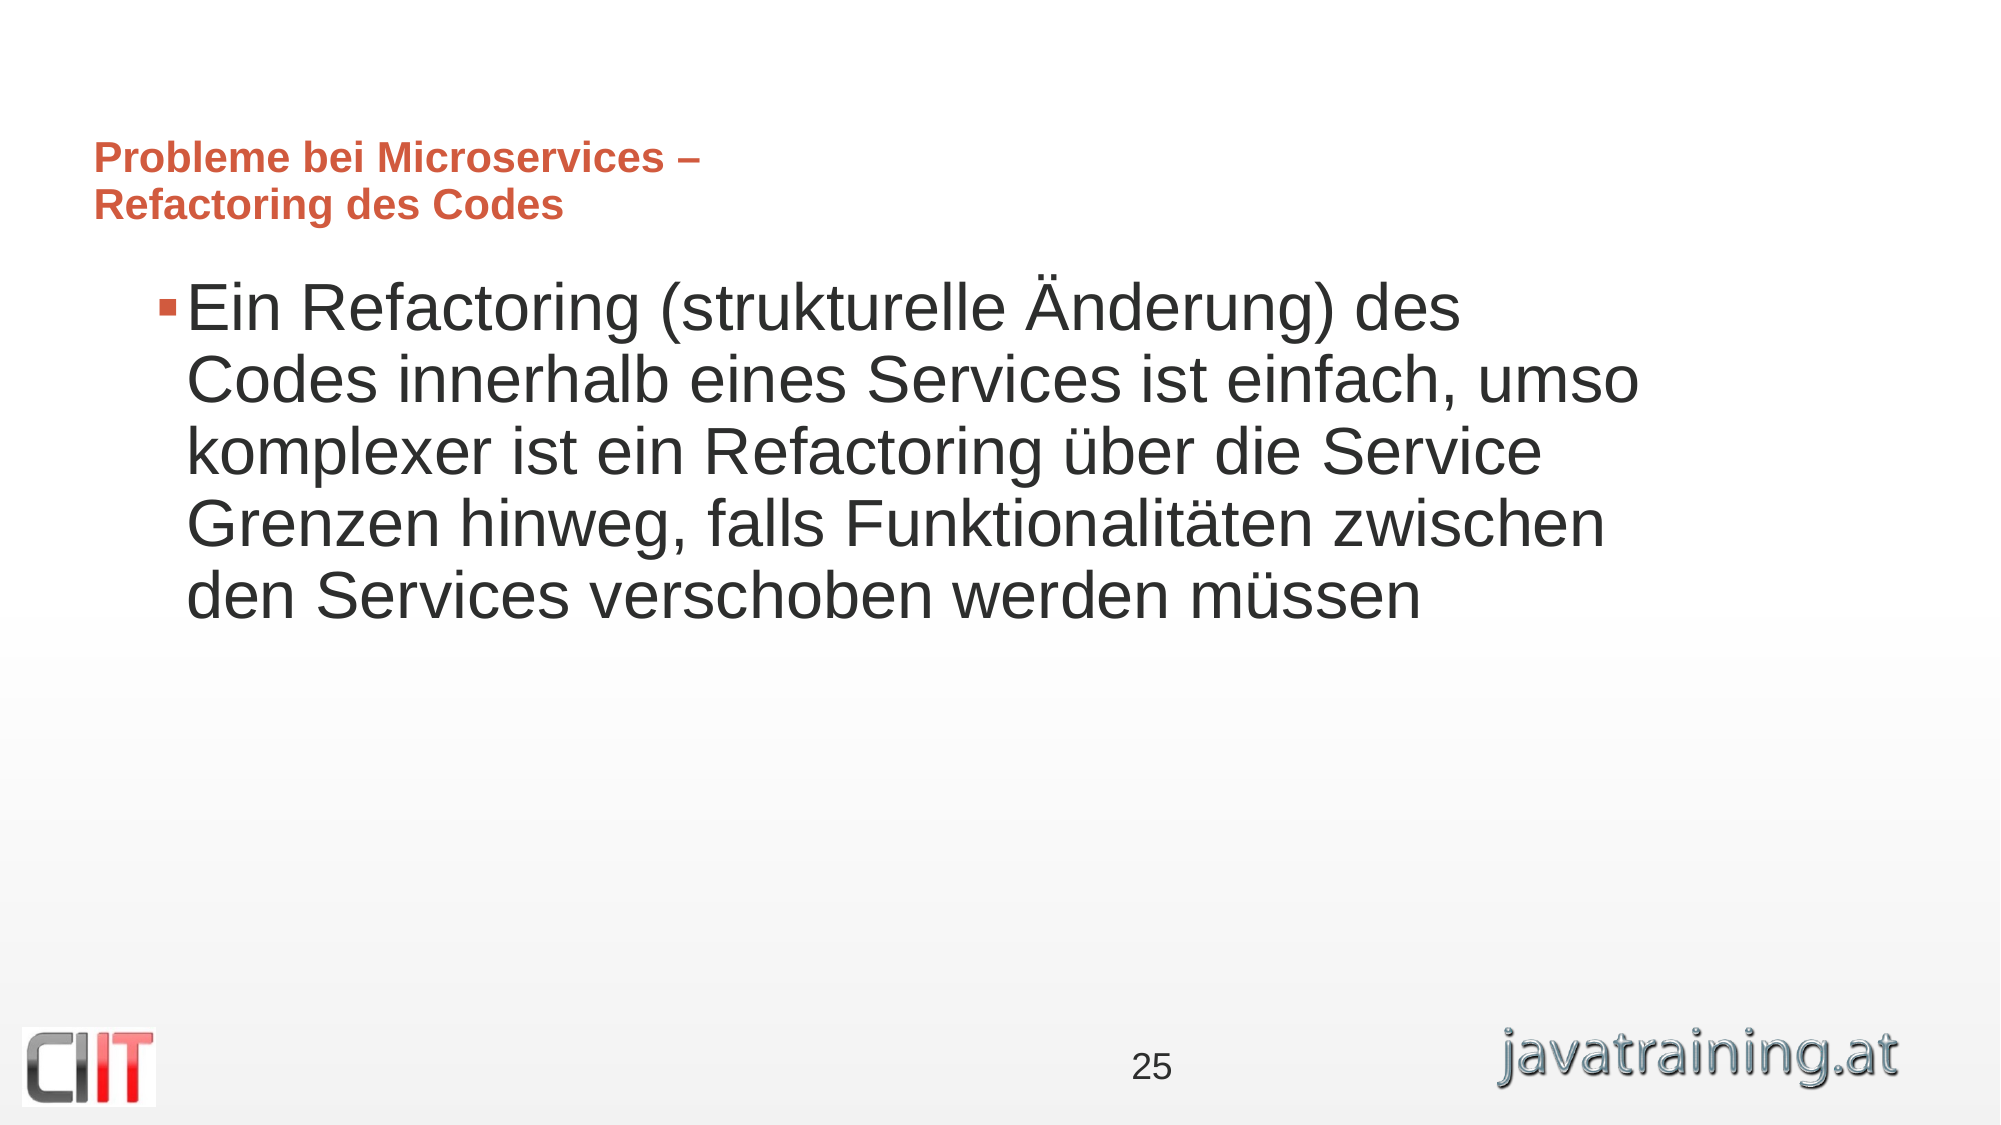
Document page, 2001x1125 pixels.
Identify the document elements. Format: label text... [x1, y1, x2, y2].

list Ein Refactoring (strukturelle Änderung) des Codes innerhalb eines Services ist einfach, umso komplexer ist ein Refactoring über die Service Grenzen hinweg, falls Funktionalitäten zwischen den Services verschoben werden müssen [95, 265, 1671, 986]
picture [22, 1027, 156, 1107]
slide_number 25 [1116, 1034, 1268, 1071]
picture [1493, 1025, 1900, 1092]
title Probleme bei Microservices – Refactoring des Codes [78, 127, 1654, 237]
